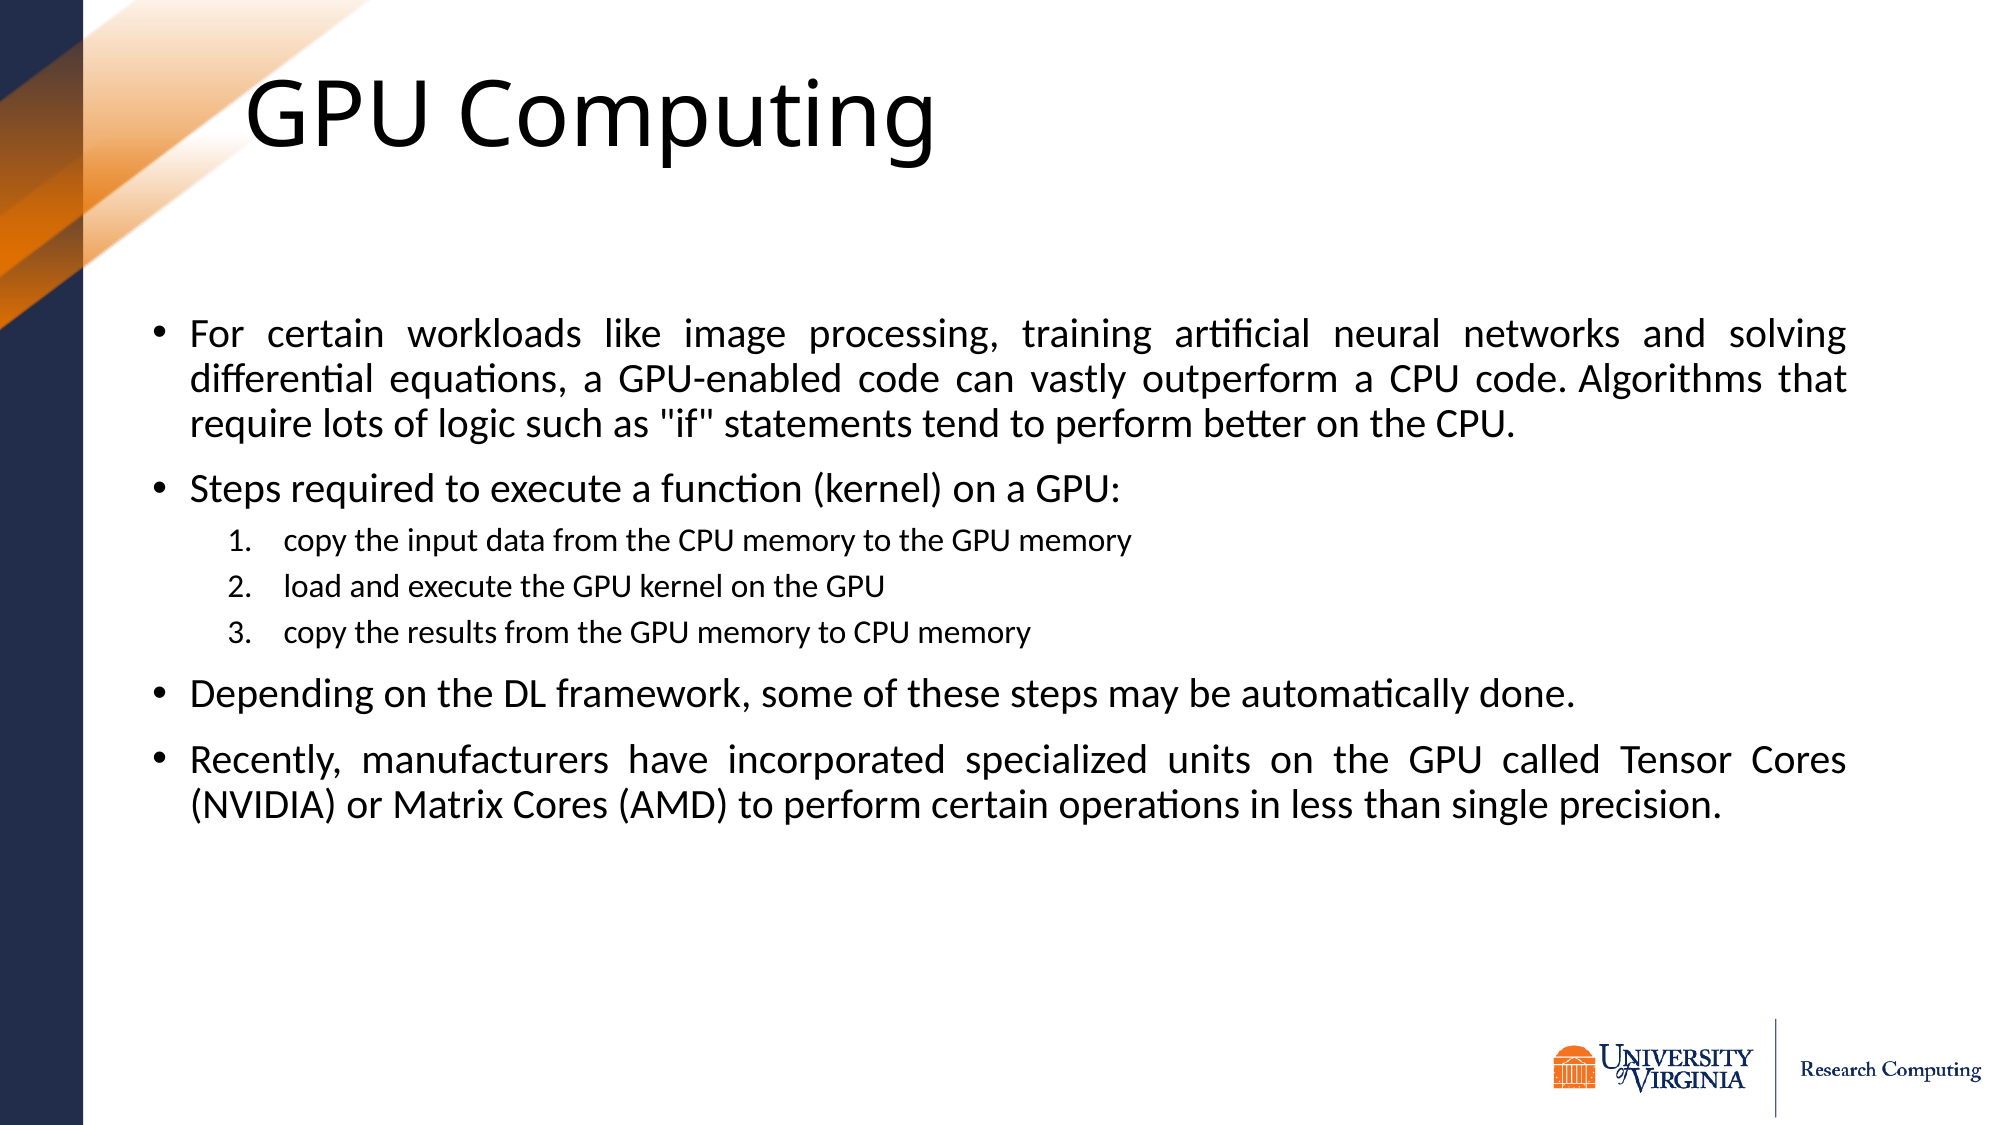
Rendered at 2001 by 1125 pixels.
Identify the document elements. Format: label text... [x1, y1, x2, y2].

picture [0, 0, 378, 338]
picture [1543, 1010, 1995, 1124]
list For certain workloads like image processing, training artificial neural networks and solving differential equations, a GPU-enabled code can vastly outperform a CPU code. Algorithms that require lots of logic such as "if" statements tend to perform better on the CPU. Steps required to execute a function (kernel) on a GPU: copy the input data from the CPU memory to the GPU memory load and execute the GPU kernel on the GPU copy the results from the GPU memory to CPU memory Depending on the DL framework, some of these steps may be automatically done. Recently, manufacturers have incorporated specialized units on the GPU called Tensor Cores (NVIDIA) or Matrix Cores (AMD) to perform certain operations in less than single precision. [137, 303, 1863, 1050]
title GPU Computing [229, 59, 1805, 278]
